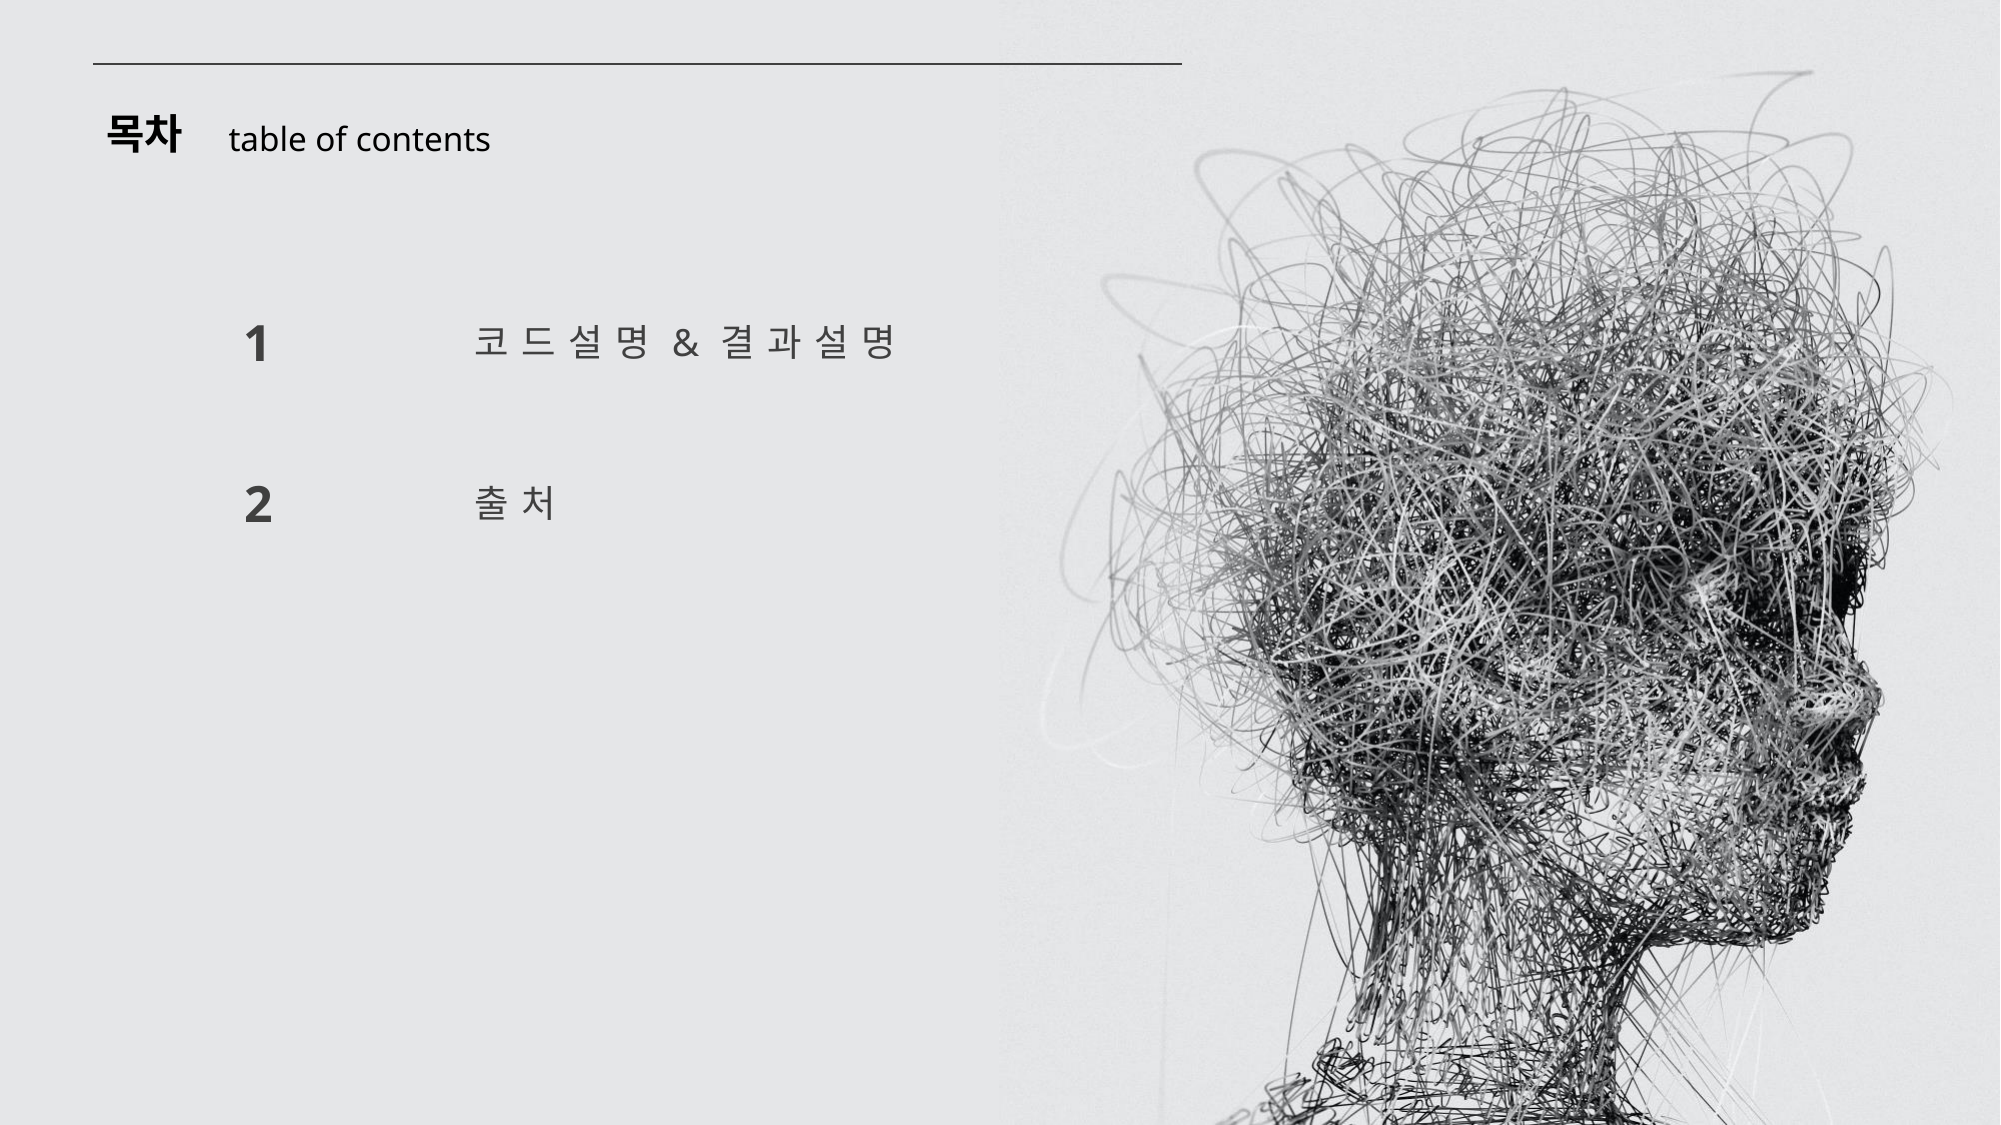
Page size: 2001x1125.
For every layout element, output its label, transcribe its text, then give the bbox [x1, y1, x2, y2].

text_box 2 [229, 465, 288, 541]
text_box 출처 [459, 473, 571, 533]
picture [999, 0, 2000, 1125]
text_box 목차 [91, 100, 198, 166]
text_box 코드설명&결과설명 [460, 311, 912, 371]
text_box 1 [228, 303, 287, 379]
text_box table of contents [213, 110, 507, 166]
